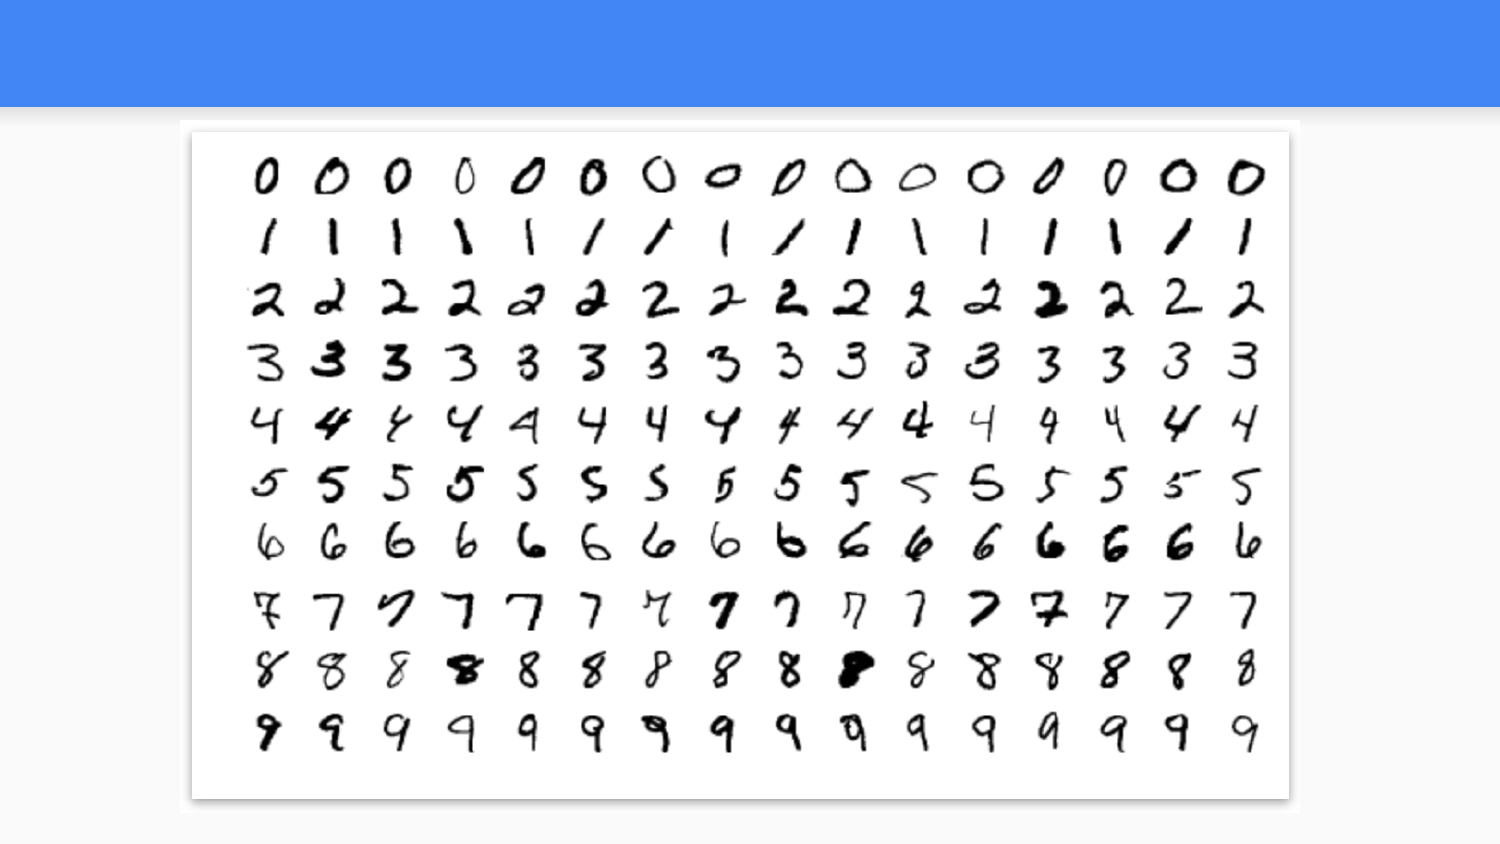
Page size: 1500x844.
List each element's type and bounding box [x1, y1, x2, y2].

picture [180, 120, 1300, 813]
